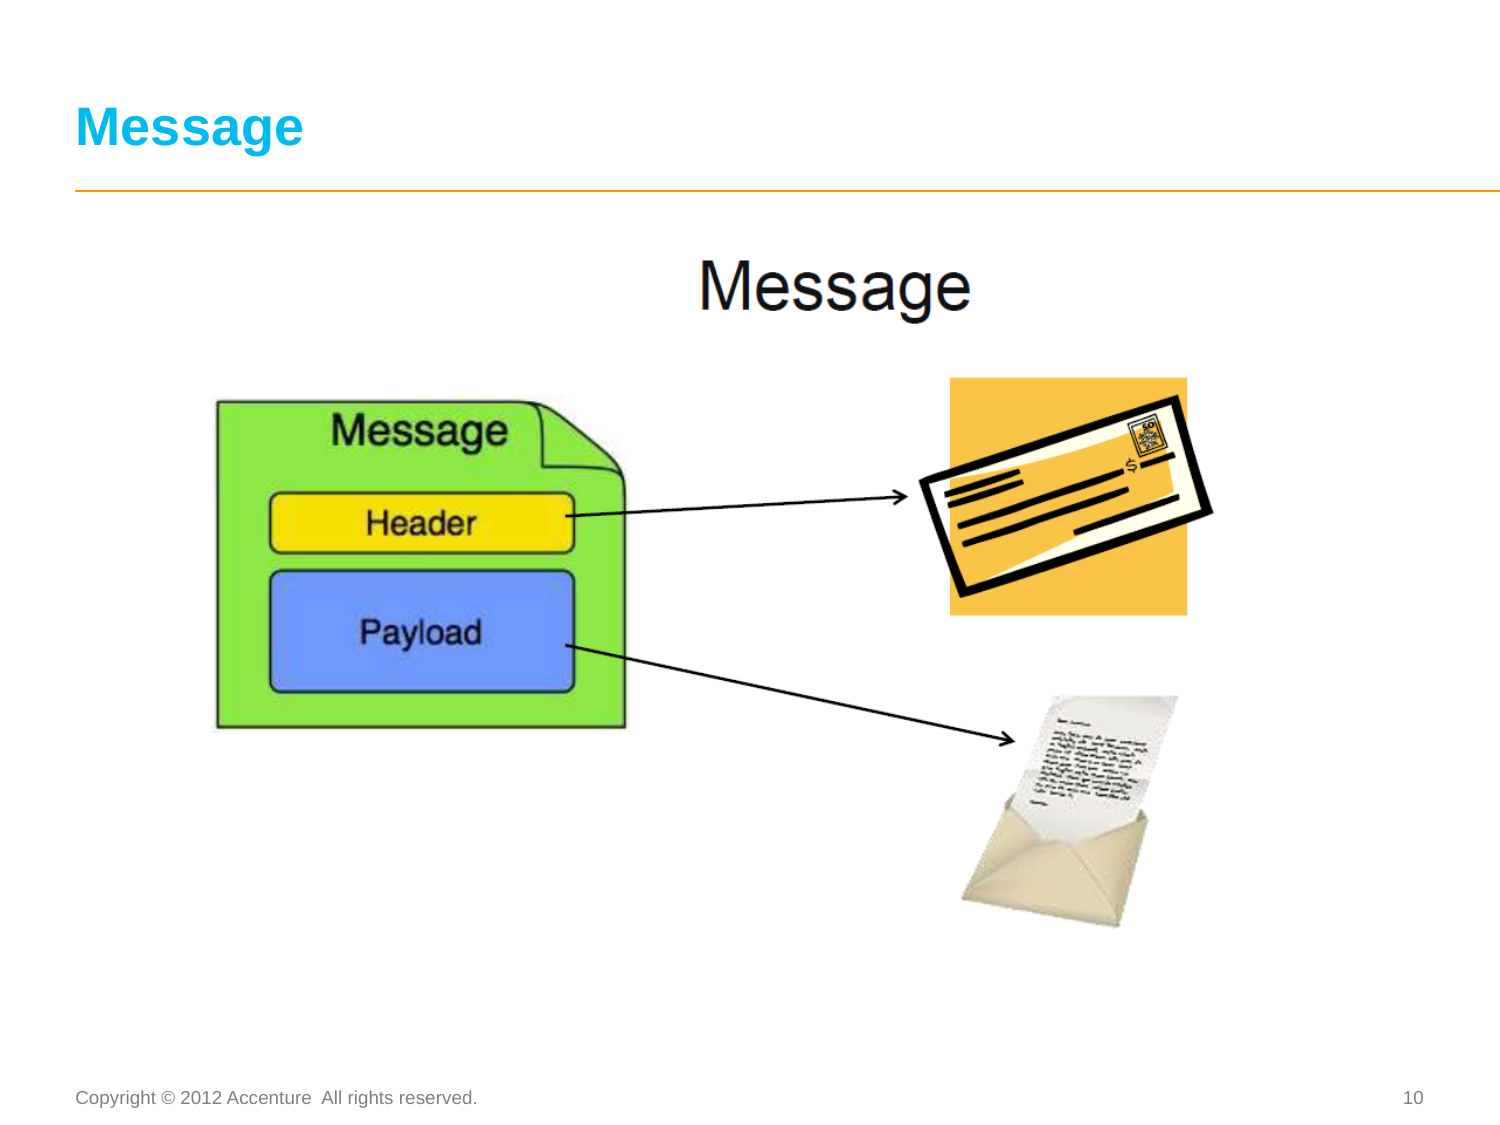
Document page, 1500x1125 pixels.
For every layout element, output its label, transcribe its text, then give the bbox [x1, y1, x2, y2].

title Message [75, 27, 1422, 157]
picture [187, 250, 1344, 938]
